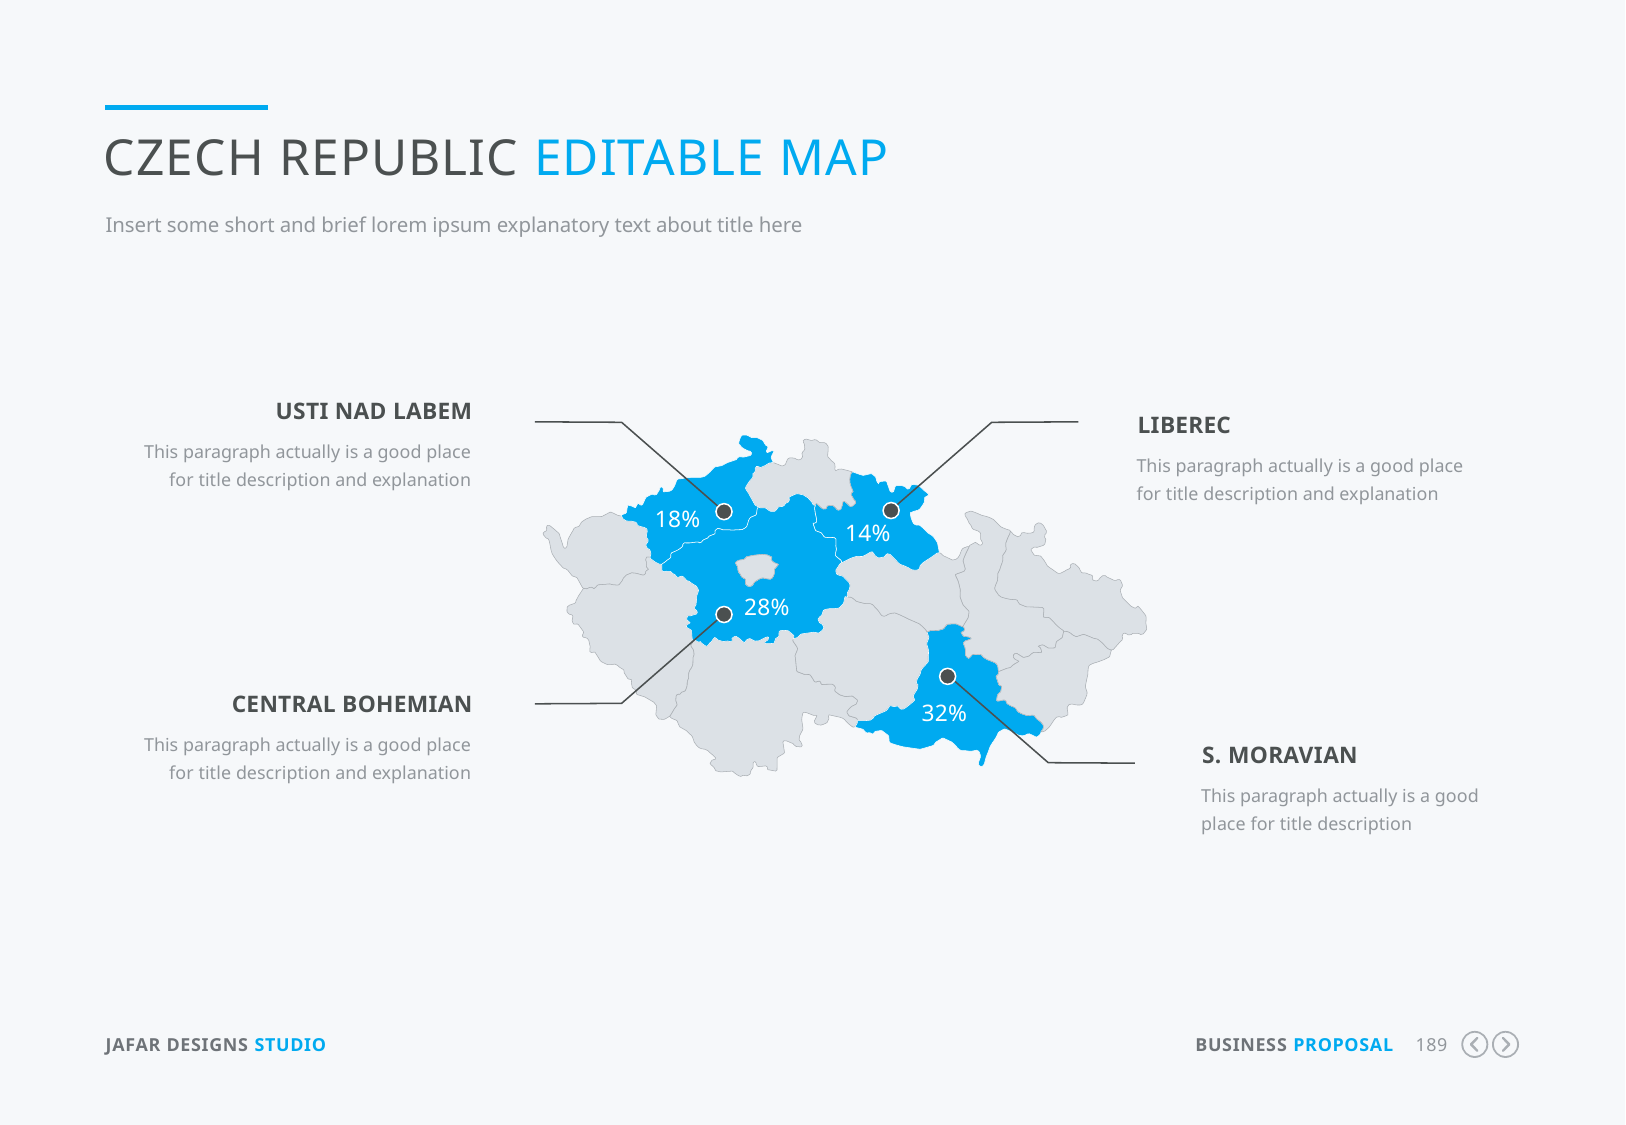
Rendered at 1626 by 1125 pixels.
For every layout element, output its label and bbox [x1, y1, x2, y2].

list [103, 125, 1518, 188]
text_box [142, 690, 473, 785]
list [105, 209, 1519, 241]
text_box [143, 397, 473, 491]
text_box [534, 411, 1484, 777]
text_box [1201, 741, 1484, 836]
